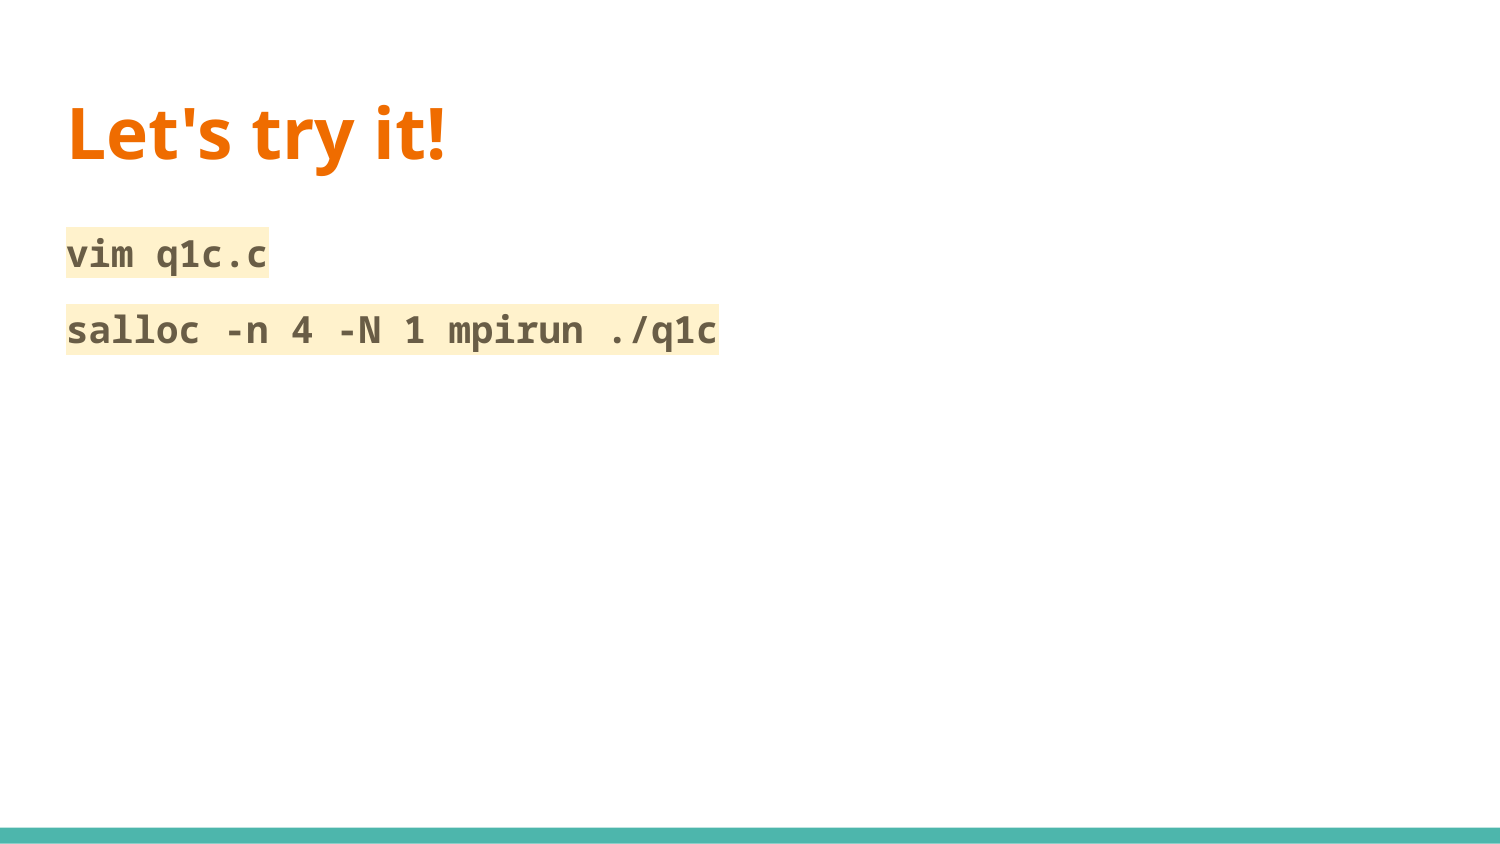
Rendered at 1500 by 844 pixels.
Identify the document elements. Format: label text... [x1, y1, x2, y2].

title Let's try it! [51, 72, 1449, 189]
list vim q1c.c salloc -n 4 -N 1 mpirun ./q1c [51, 207, 1449, 750]
